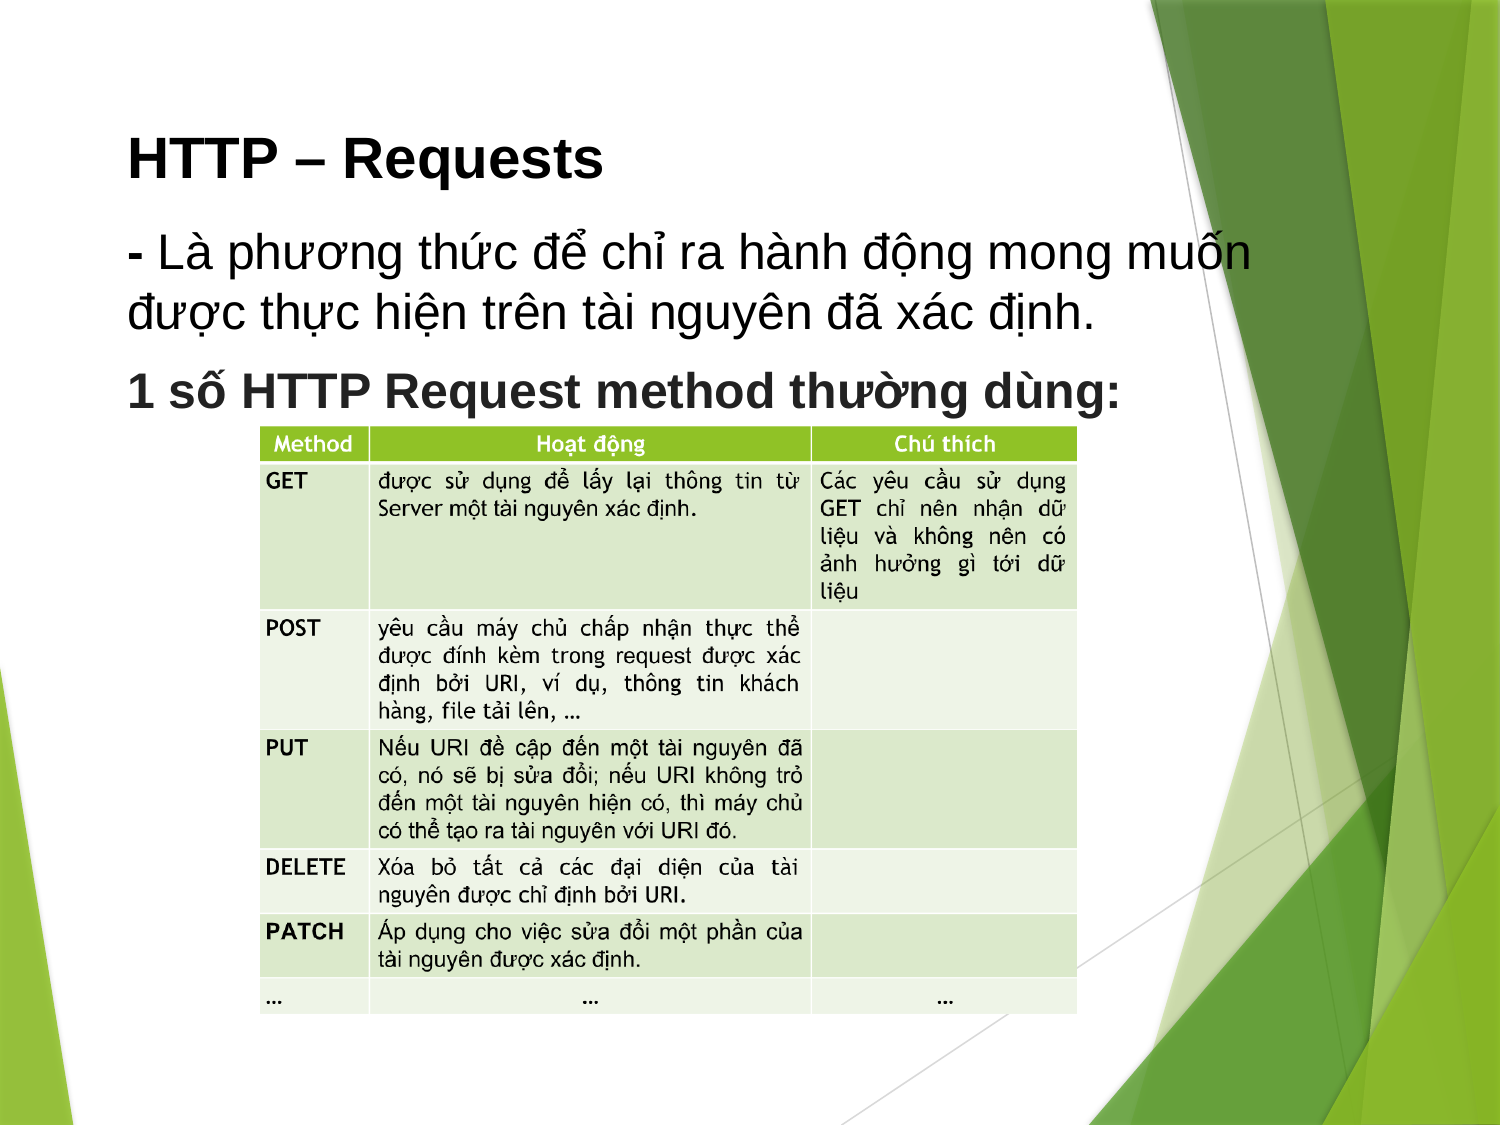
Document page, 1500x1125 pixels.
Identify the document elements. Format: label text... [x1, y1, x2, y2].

text_box - Là phương thức để chỉ ra hành động mong muốn được thực hiện trên tài nguyên đã xác định. [112, 212, 1300, 408]
picture [260, 426, 1078, 1014]
text_box 1 số HTTP Request method thường dùng: [112, 351, 1225, 426]
text_box HTTP – Requests [112, 112, 1138, 212]
